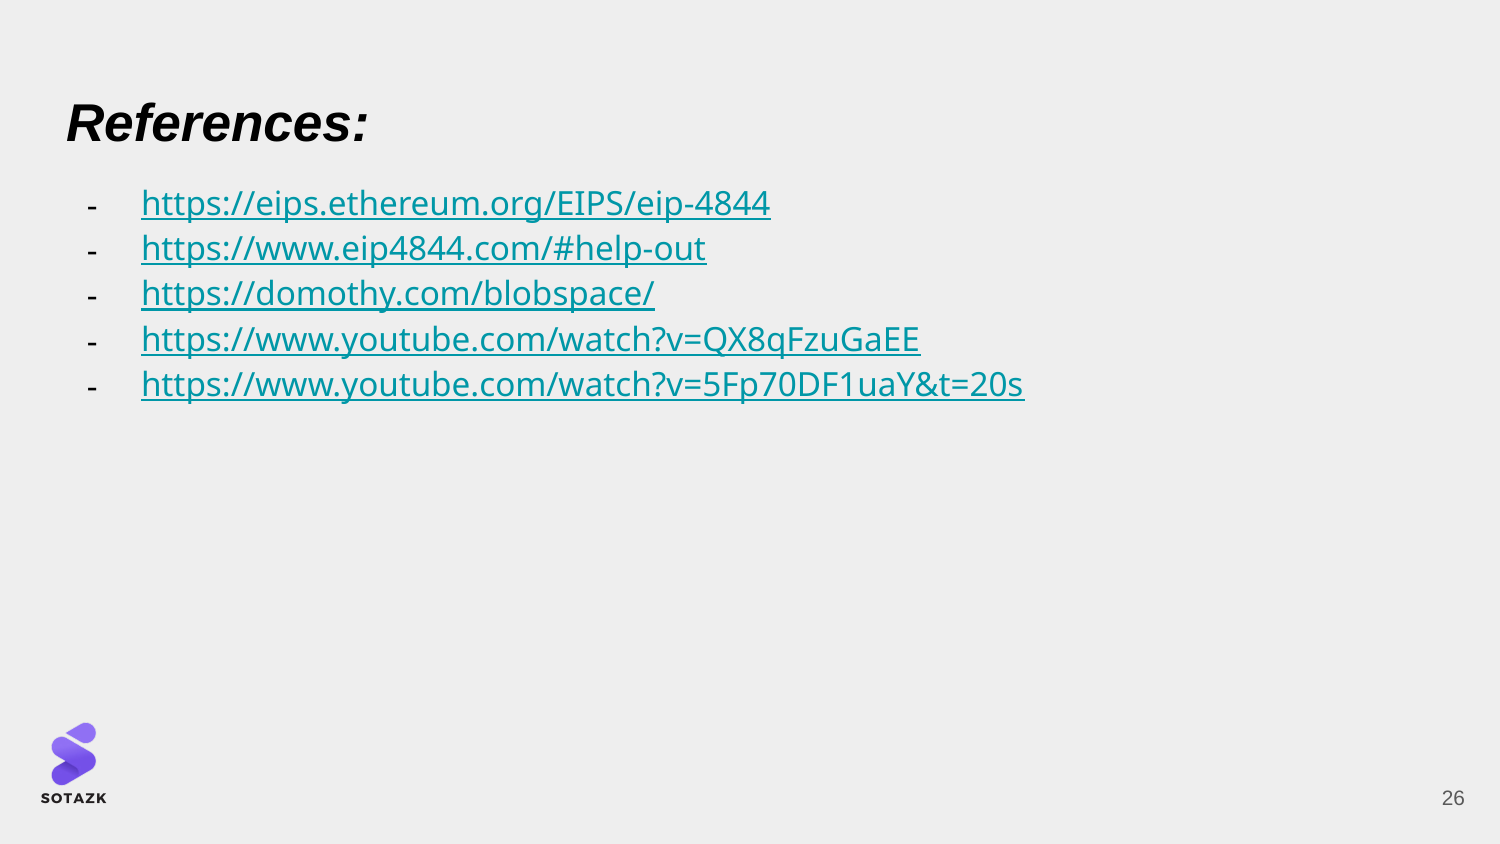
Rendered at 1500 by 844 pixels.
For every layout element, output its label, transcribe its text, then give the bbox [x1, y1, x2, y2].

slide_number ‹#› [1389, 764, 1480, 830]
picture [29, 719, 120, 806]
text_box https://eips.ethereum.org/EIPS/eip-4844 https://www.eip4844.com/#help-out https://domothy.com/blobspace/ https://www.youtube.com/watch?v=QX8qFzuGaEE https://www.youtube.com/watch?v=5Fp70DF1uaY&t=20s [51, 166, 1185, 692]
title References: [51, 72, 1449, 167]
